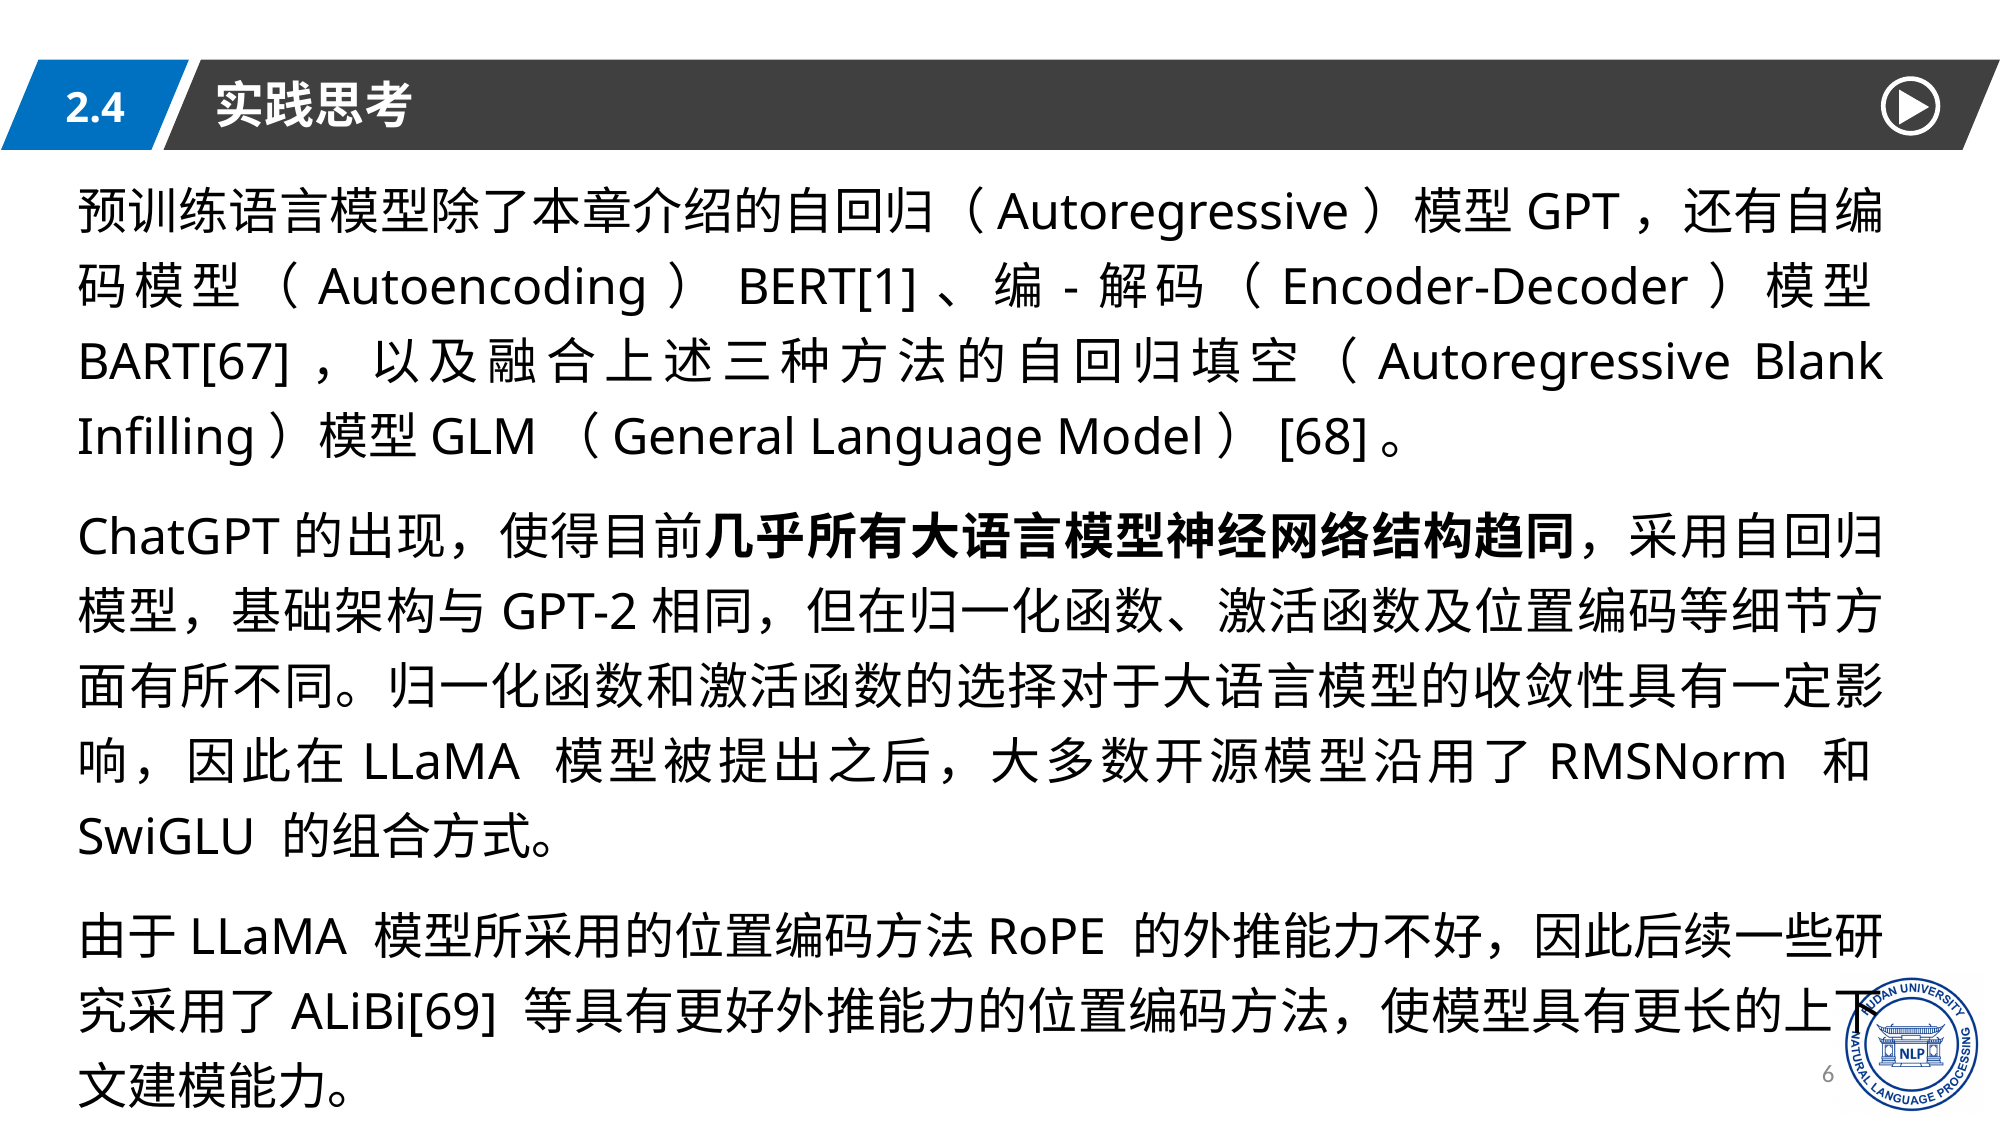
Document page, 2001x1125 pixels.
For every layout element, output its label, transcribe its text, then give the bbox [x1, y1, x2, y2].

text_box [1883, 78, 1939, 134]
text_box 实践思考 [199, 66, 430, 142]
picture [1900, 972, 1985, 1117]
text_box [1, 89, 157, 150]
text_box [32, 59, 189, 120]
text_box [163, 59, 2000, 150]
text_box 预训练语言模型除了本章介绍的自回归（Autoregressive）模型GPT，还有自编码模型（Autoencoding）BERT[1]、编-解码（Encoder-Decoder）模型BART[67]，以及融合上述三种方法的自回归填空（Autoregressive Blank Infilling）模型GLM（General Language Model）[68]。 ChatGPT的出现，使得目前几乎所有大语言模型神经网络结构趋同，采用自回归模型，基础架构与GPT-2相同，但在归一化函数、激活函数及位置编码等细节方面有所不同。归一化函数和激活函数的选择对于大语言模型的收敛性具有一定影响，因此在LLaMA 模型被提出之后，大多数开源模型沿用了RMSNorm 和SwiGLU 的组合方式。 由于LLaMA 模型所采用的位置编码方法RoPE 的外推能力不好，因此后续一些研究采用了ALiBi[69] 等具有更好外推能力的位置编码方法，使模型具有更长的上下文建模能力。 [62, 157, 1900, 1123]
text_box 2.4 [26, 73, 164, 138]
